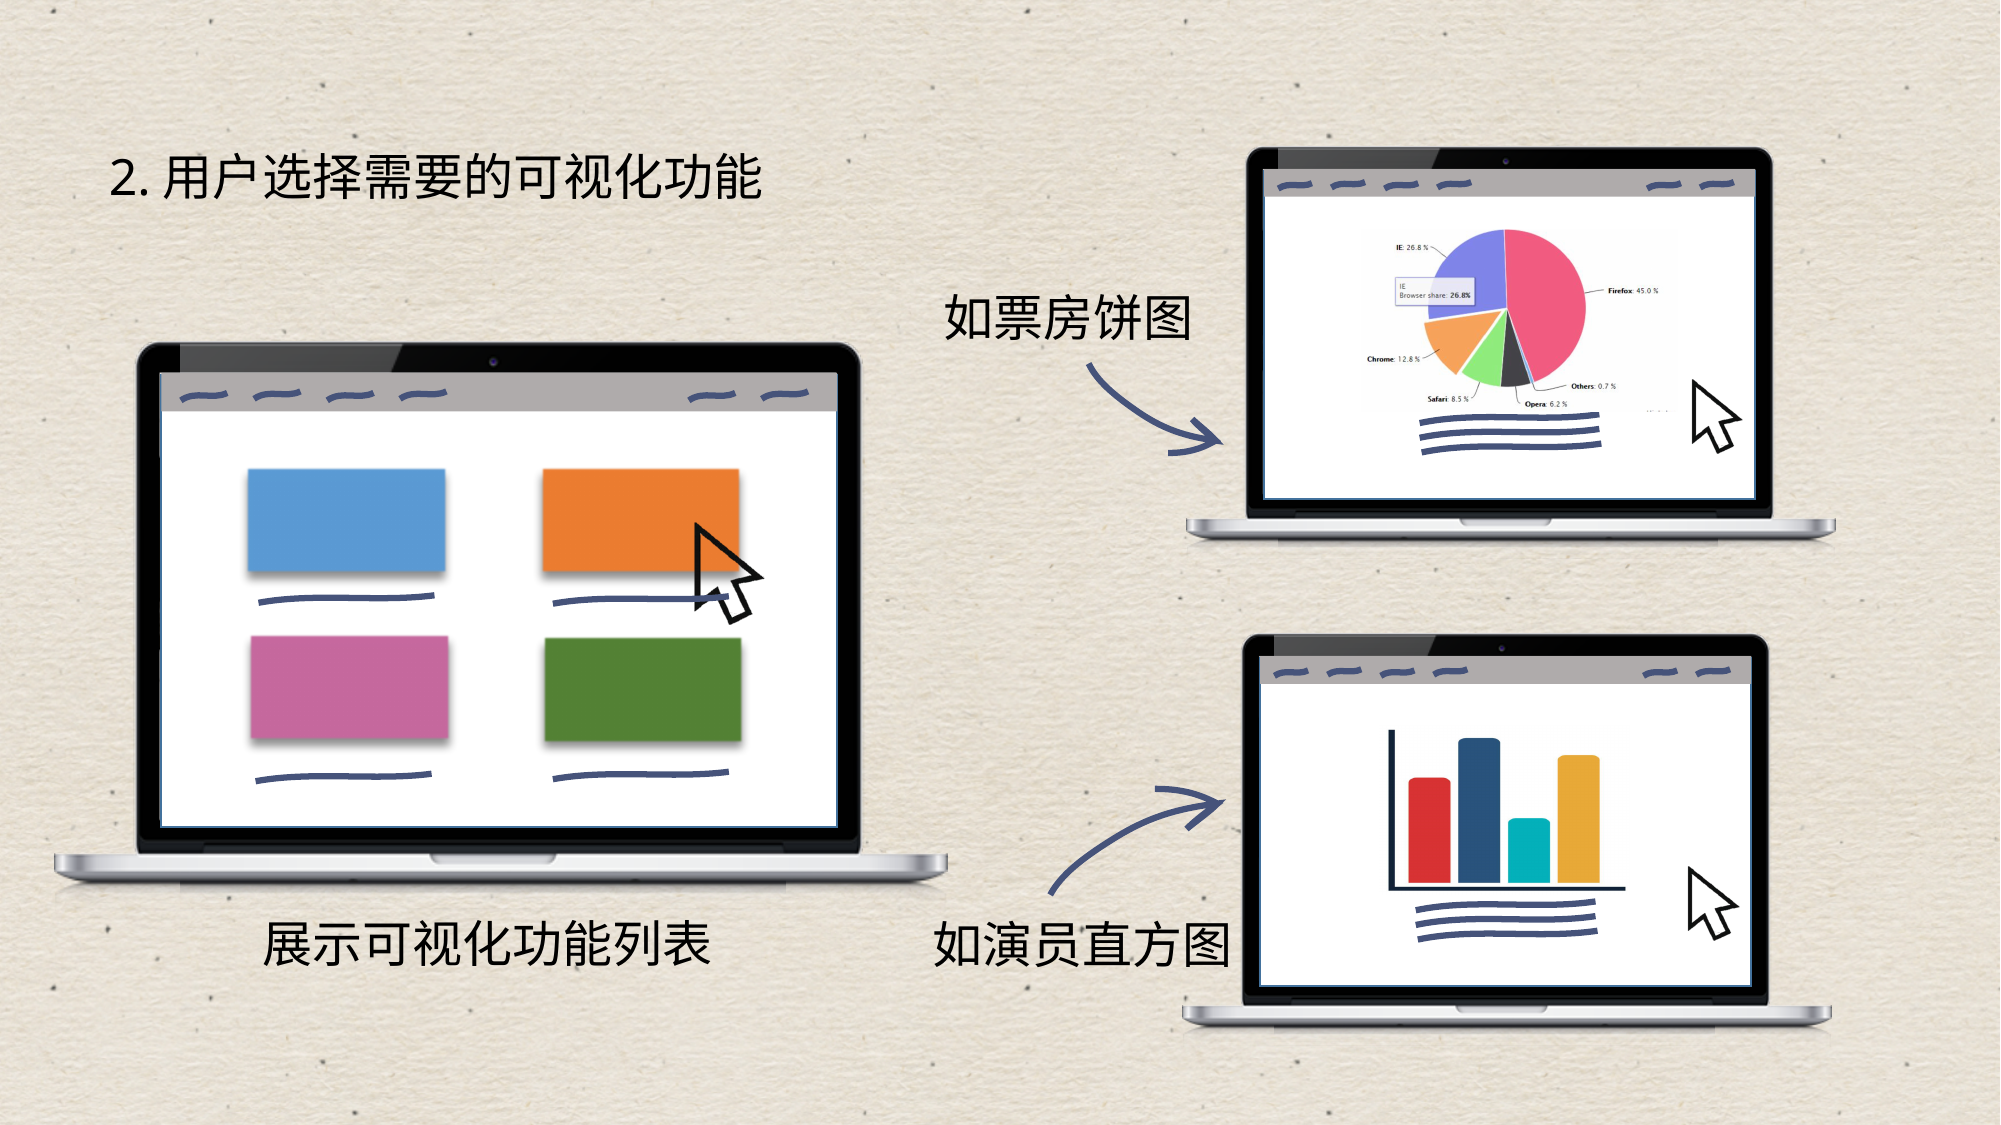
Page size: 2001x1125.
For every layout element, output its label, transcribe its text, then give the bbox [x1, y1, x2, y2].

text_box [1182, 633, 1832, 1047]
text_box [1186, 146, 1836, 560]
text_box 如演员直方图 [917, 905, 1182, 981]
text_box 2.用户选择需要的可视化功能 [94, 138, 796, 214]
text_box 展示可视化功能列表 [248, 911, 729, 981]
text_box [1088, 363, 1186, 453]
text_box 如票房饼图 [928, 279, 1186, 354]
picture [0, 0, 2000, 1125]
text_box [54, 341, 948, 911]
text_box [1050, 788, 1182, 895]
